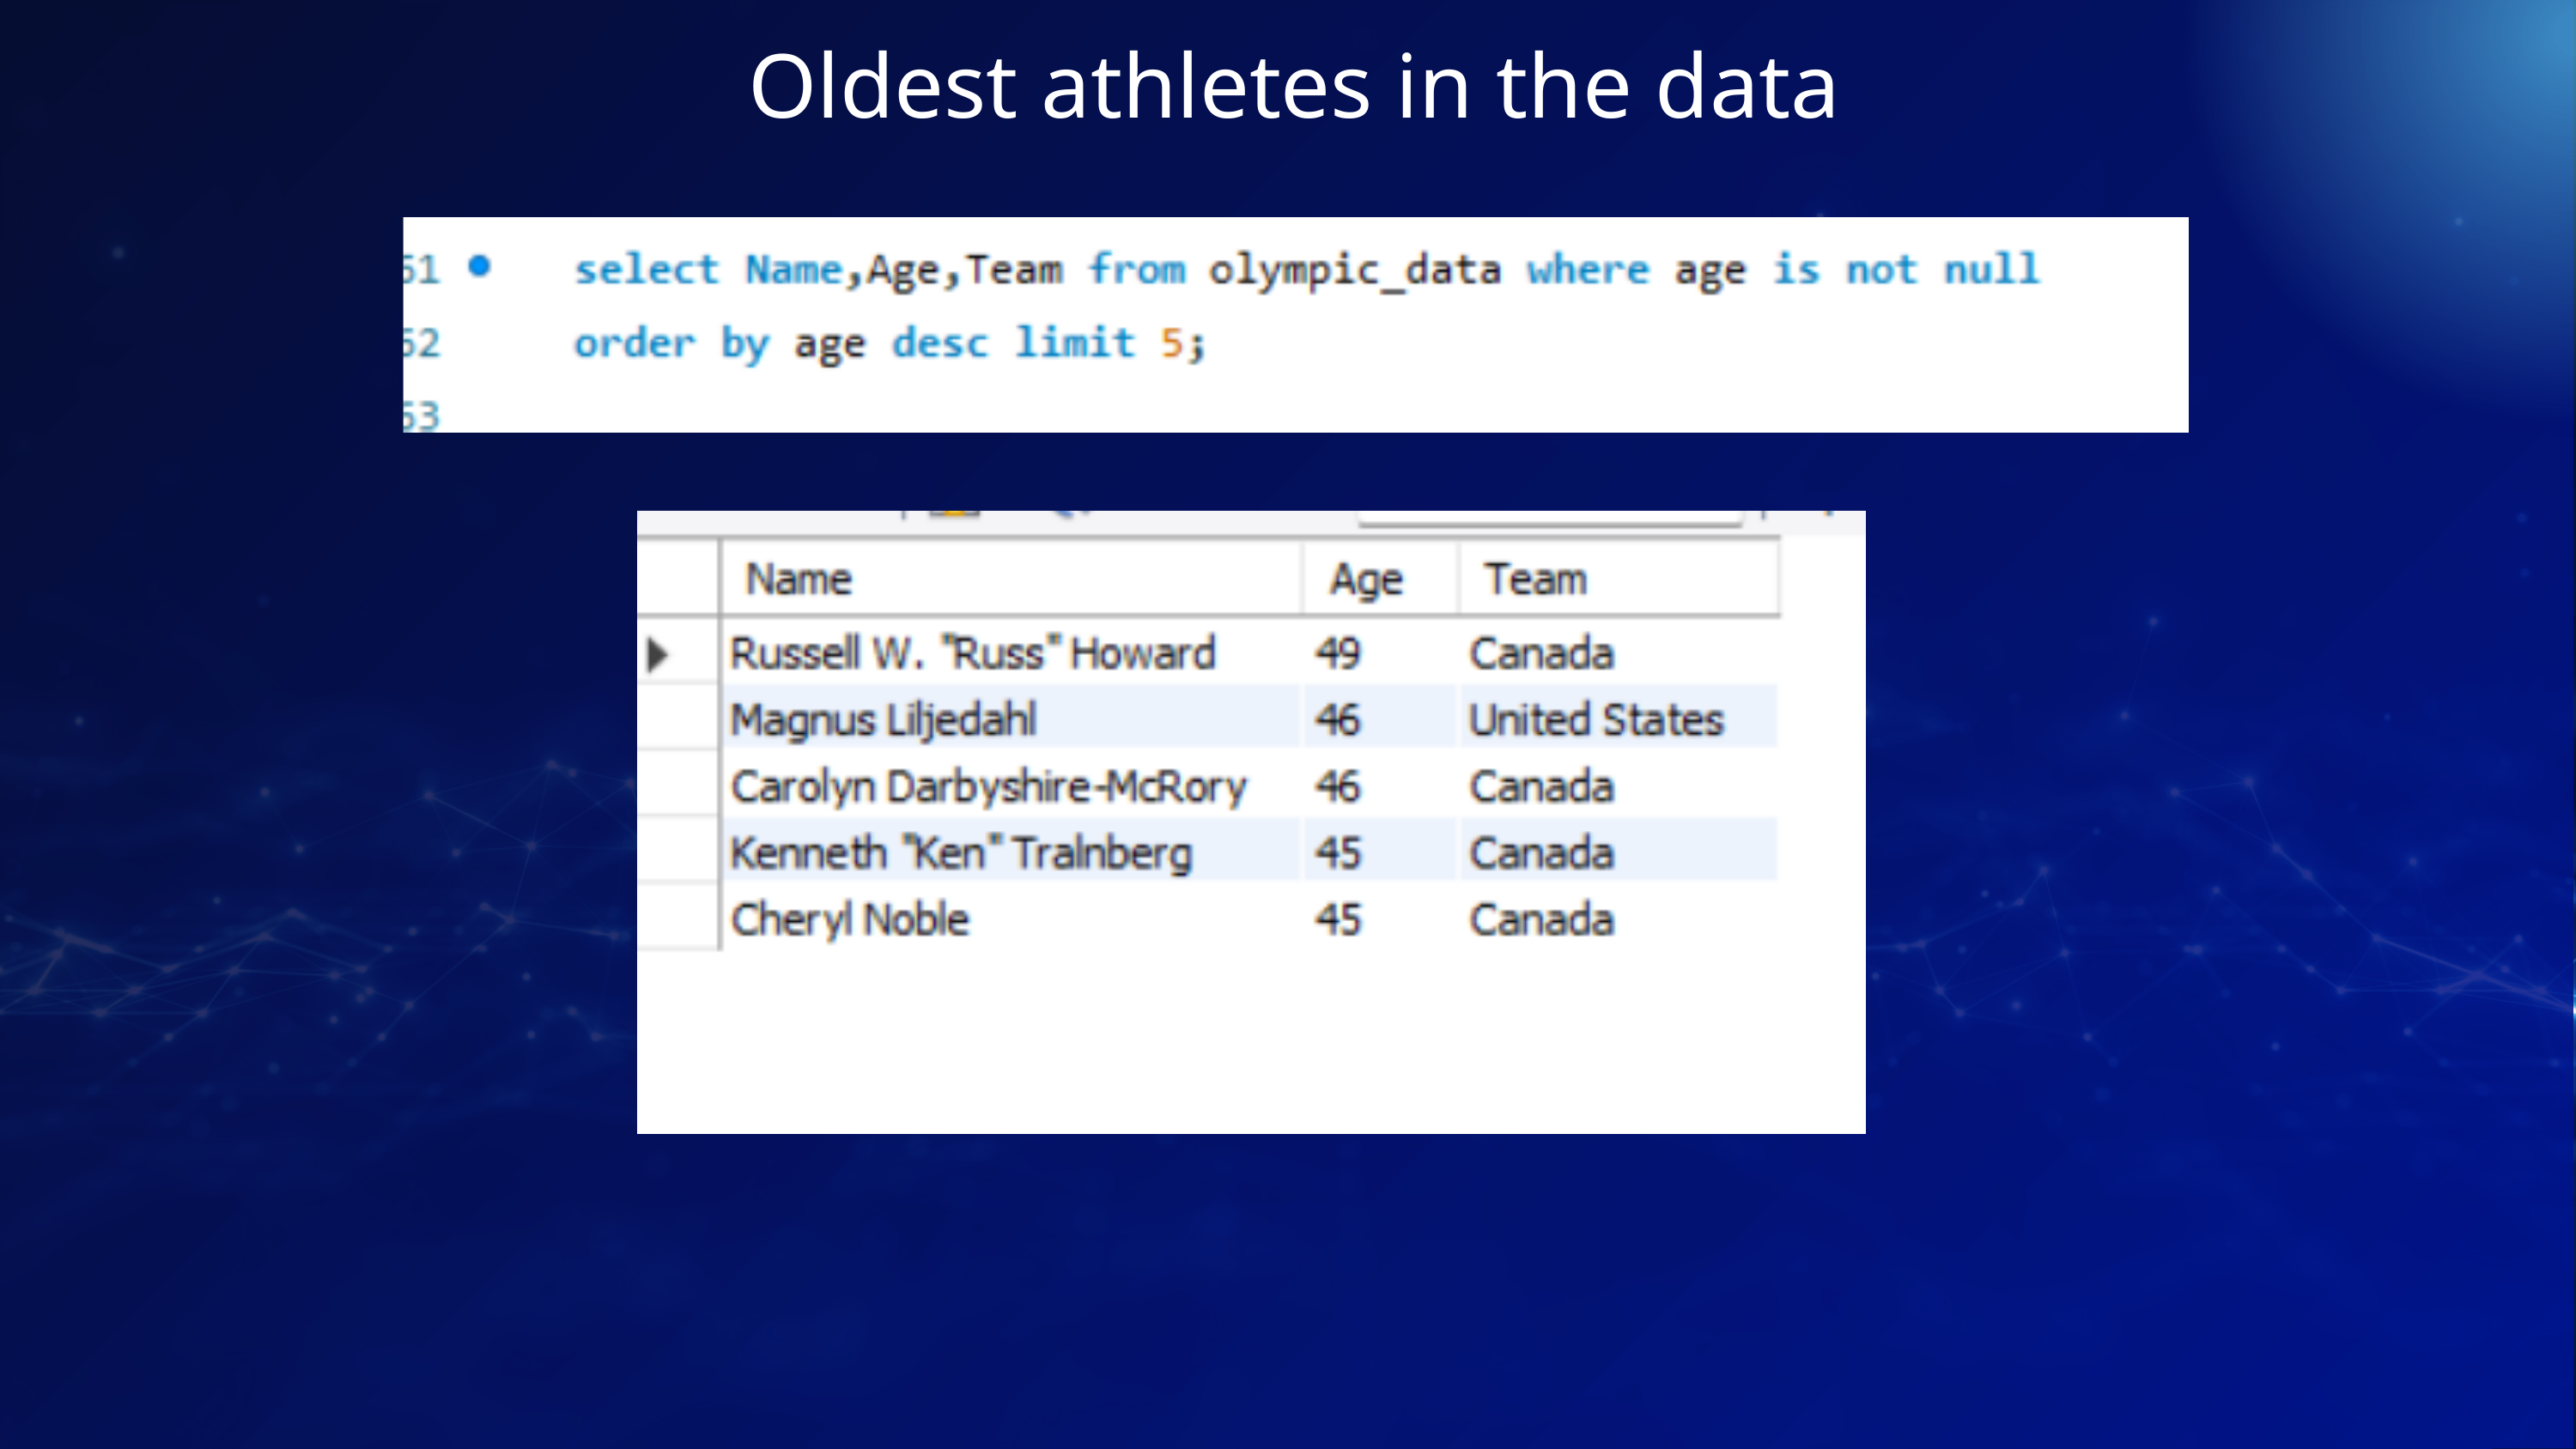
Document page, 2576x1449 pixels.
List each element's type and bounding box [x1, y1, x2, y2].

text_box [0, 0, 2574, 1449]
